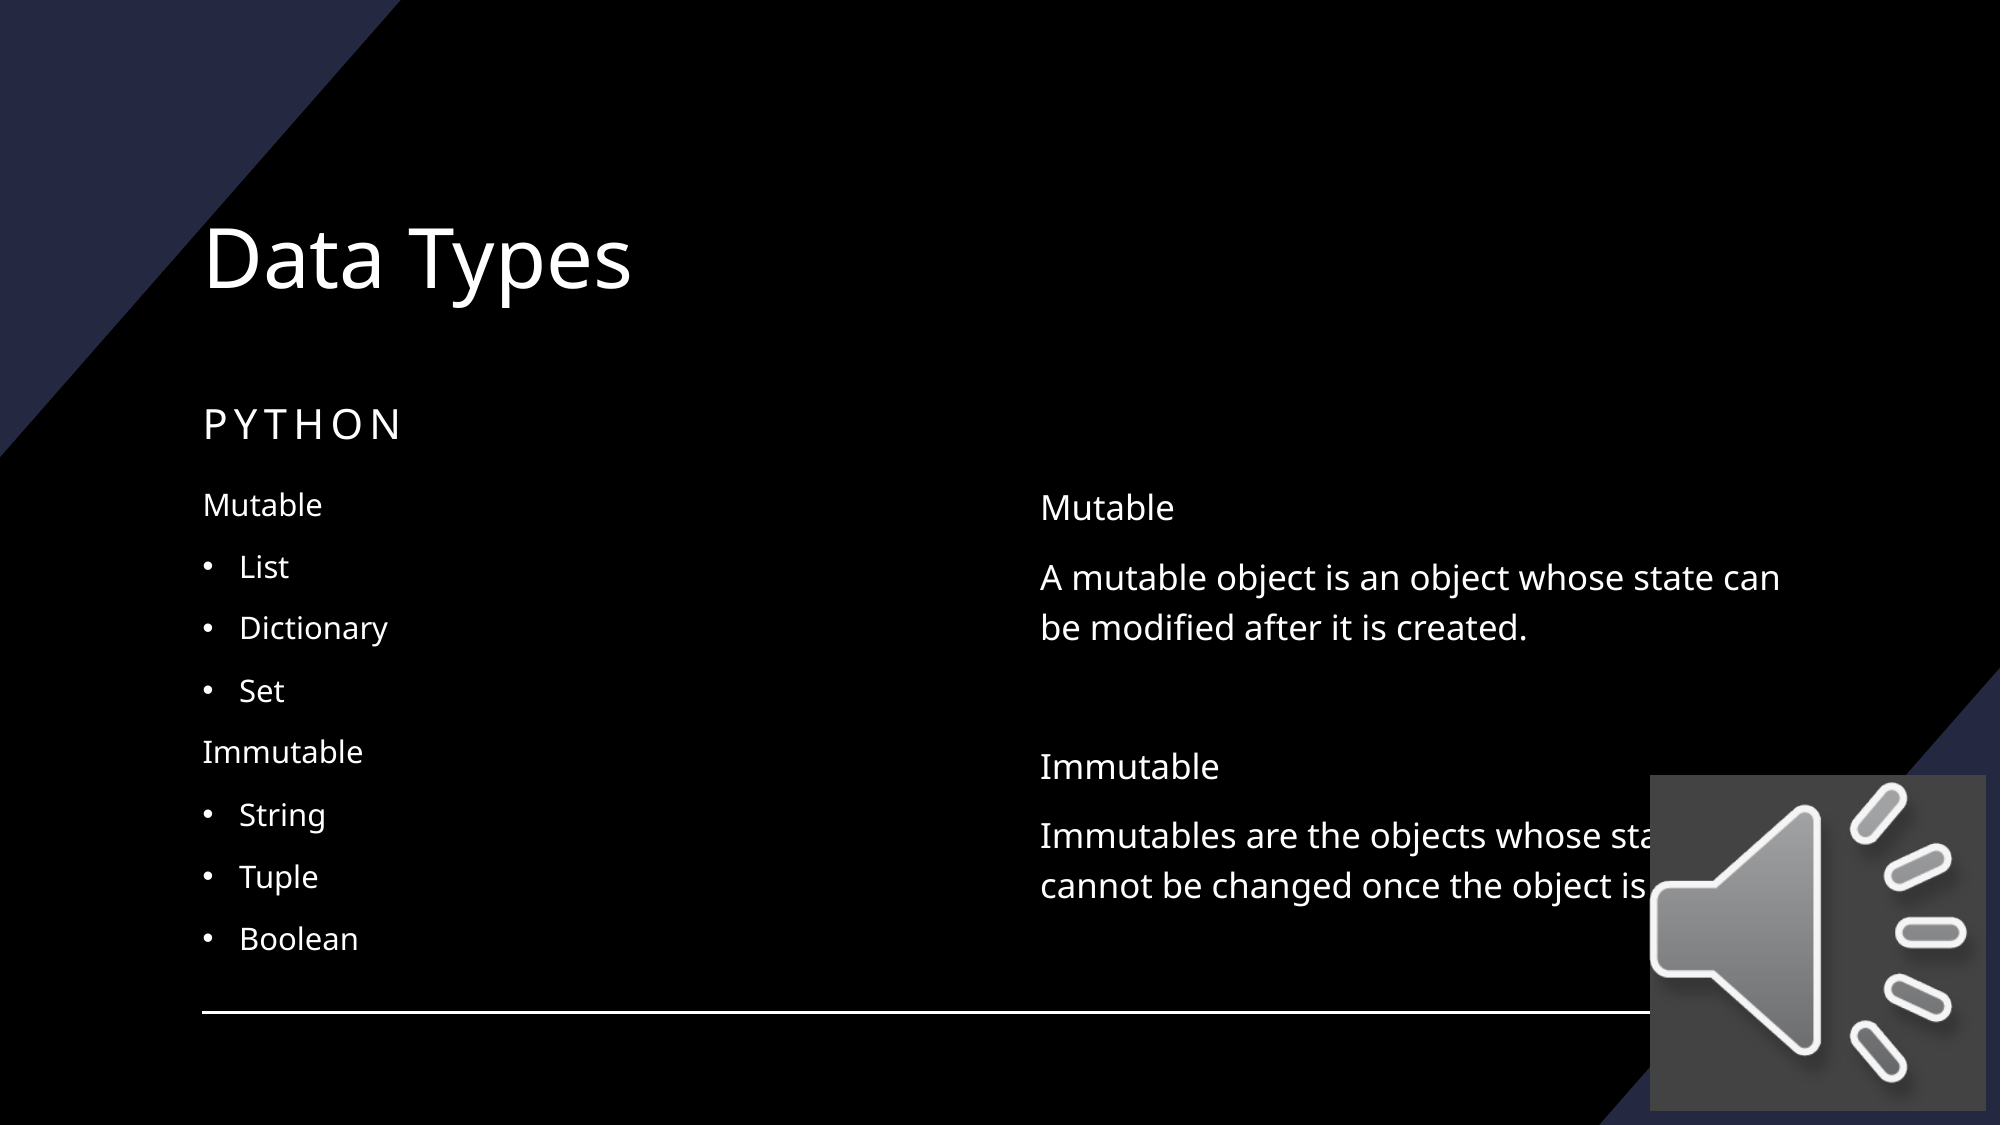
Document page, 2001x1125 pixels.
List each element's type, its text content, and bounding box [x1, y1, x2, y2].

list Mutable List Dictionary Set Immutable String Tuple Boolean [187, 469, 975, 967]
title Data Types [187, 185, 1813, 325]
list Python [187, 339, 975, 456]
picture [1648, 773, 1987, 1112]
list Mutable A mutable object is an object whose state can be modified after it is created. Immutable Immutables are the objects whose state cannot be changed once the object is created. [1025, 469, 1813, 967]
